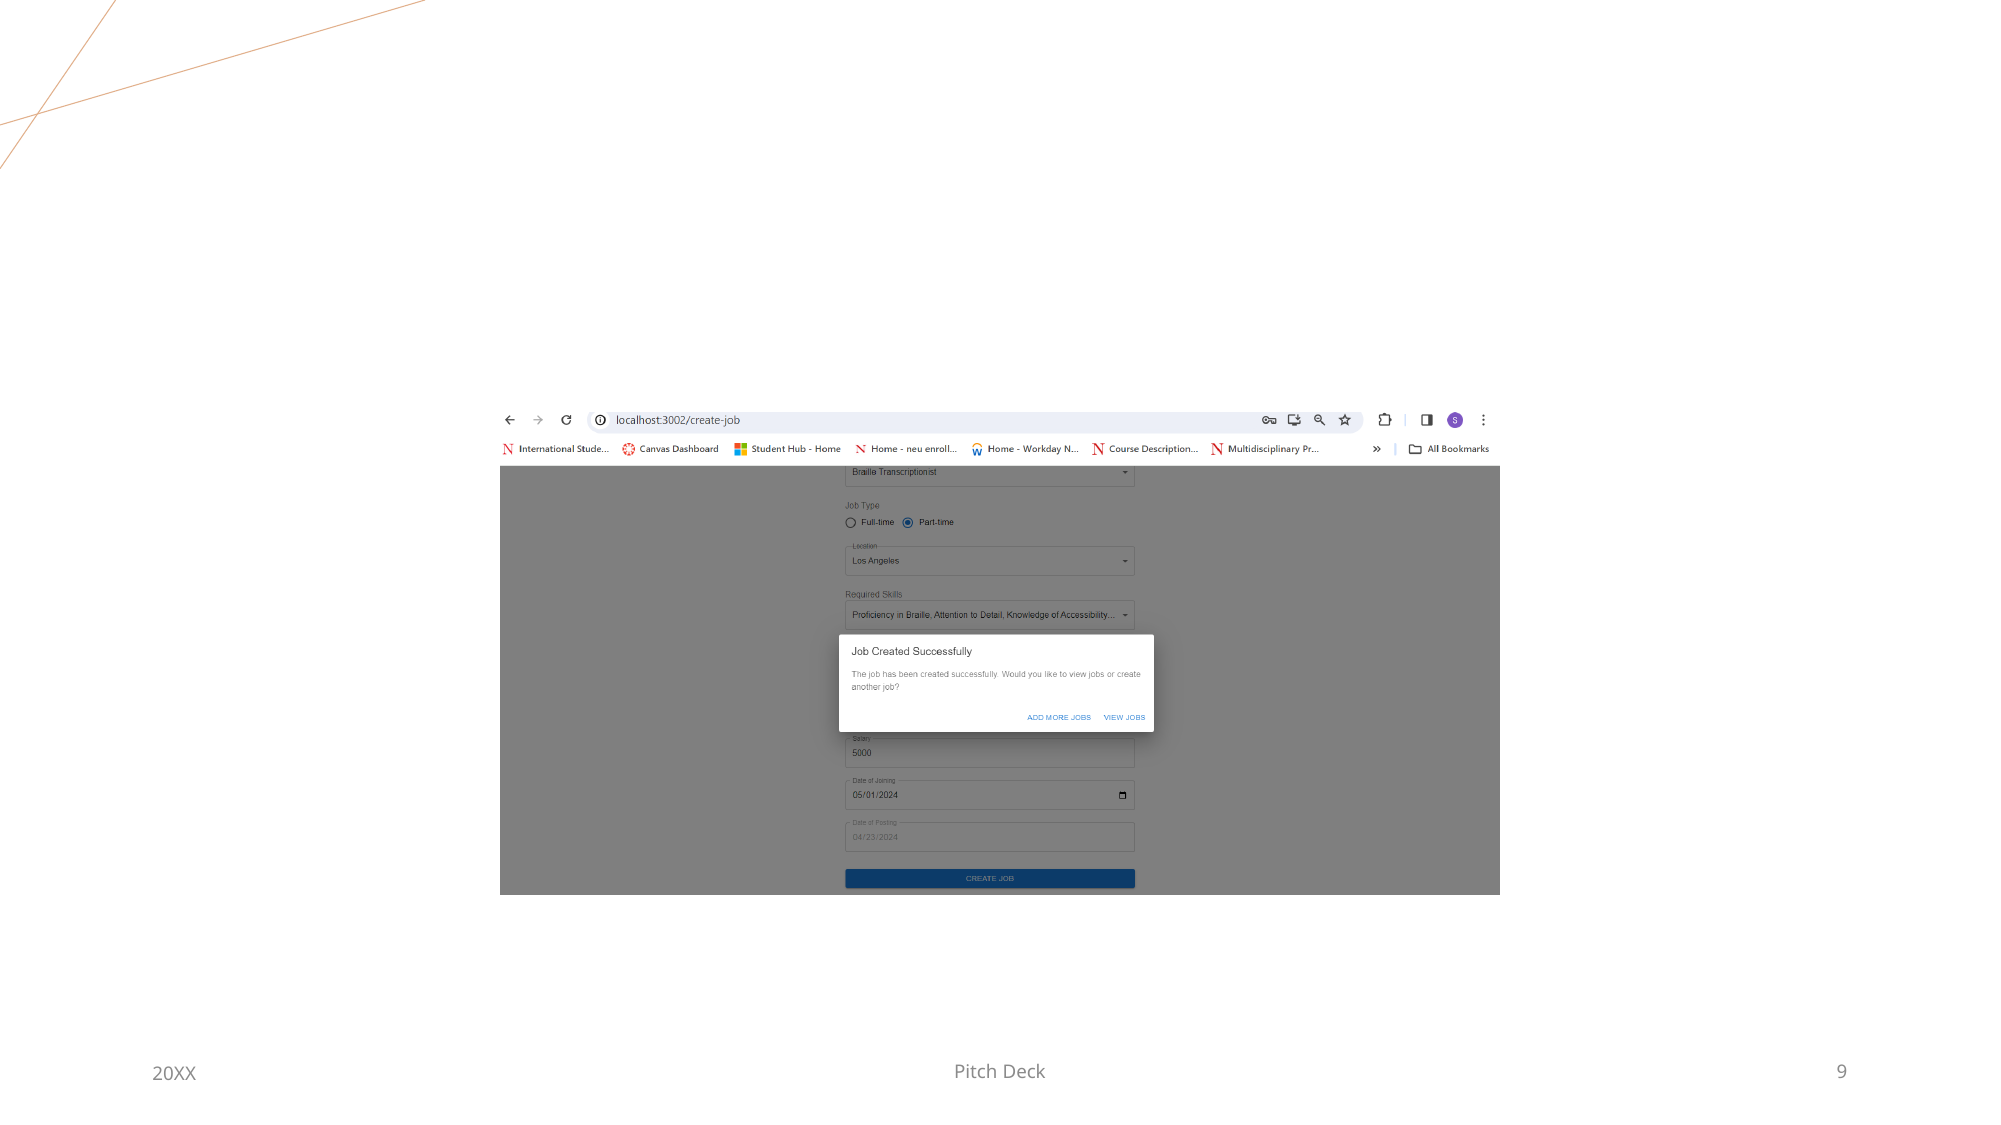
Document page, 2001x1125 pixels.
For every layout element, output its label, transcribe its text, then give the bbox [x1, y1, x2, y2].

footer Pitch Deck [662, 1042, 1338, 1103]
slide_number 9 [1412, 1042, 1863, 1103]
slide_number 20XX [137, 1042, 588, 1103]
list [499, 412, 1500, 896]
